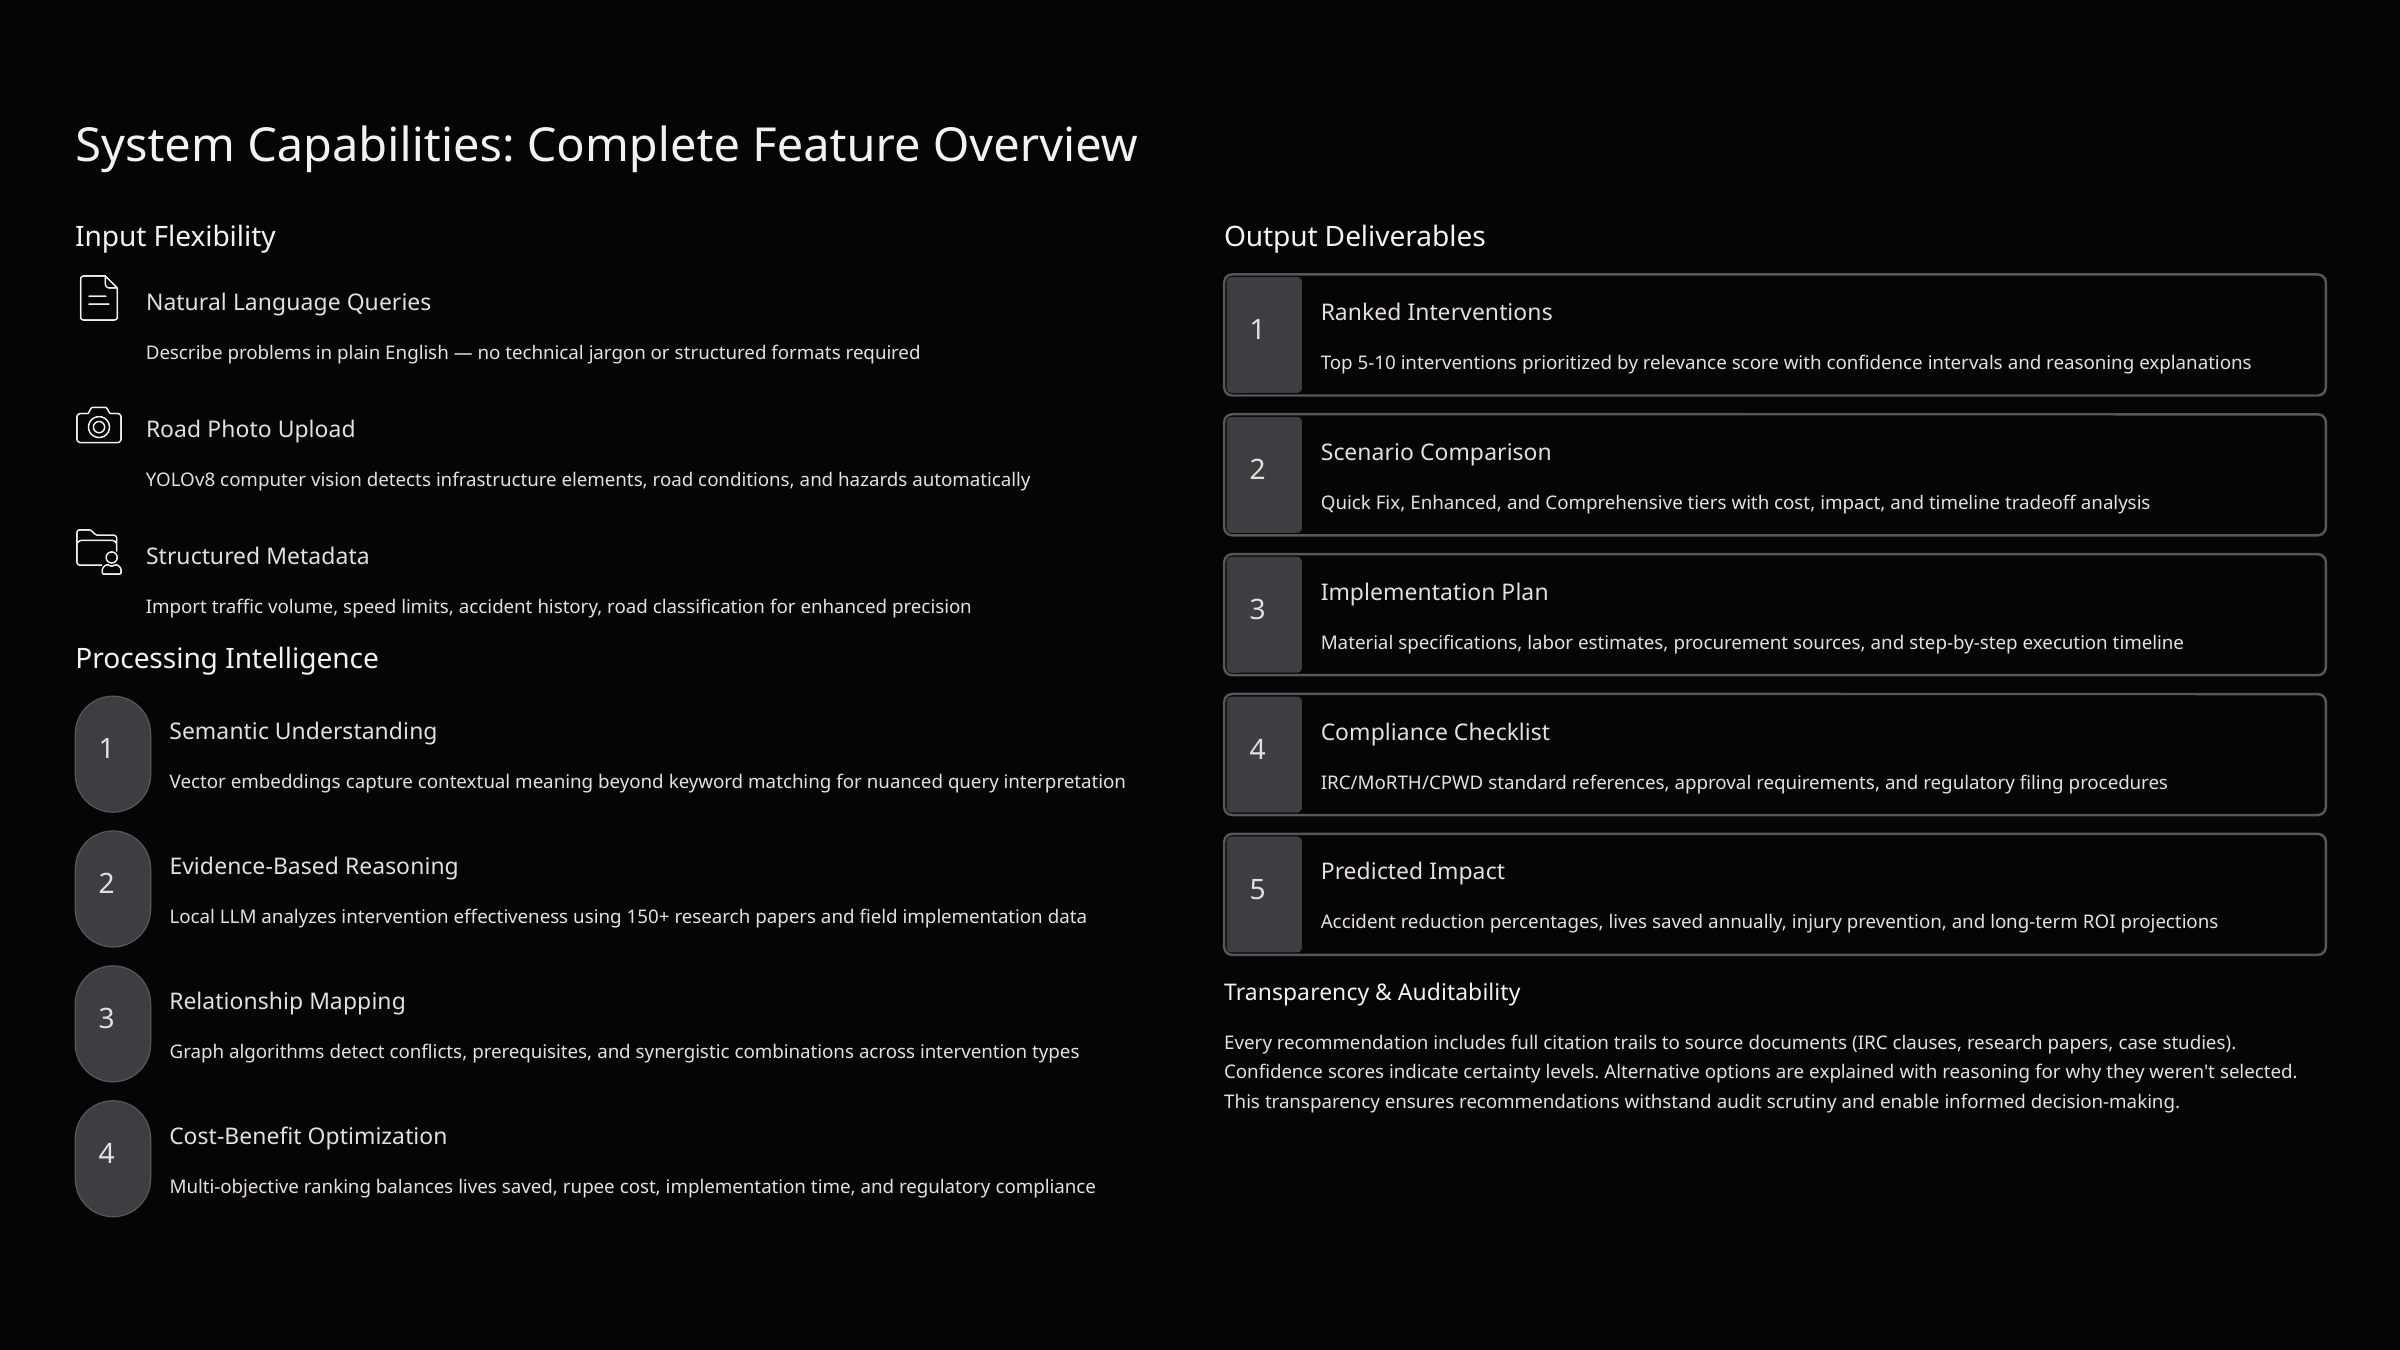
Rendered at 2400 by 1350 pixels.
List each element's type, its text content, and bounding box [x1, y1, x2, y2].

text_box [75, 965, 151, 1082]
text_box [75, 830, 151, 948]
text_box [1226, 276, 1302, 394]
text_box Material specifications, labor estimates, procurement sources, and step-by-step execution timeline [1320, 623, 2305, 654]
text_box Relationship Mapping [169, 984, 422, 1014]
text_box 5 [1249, 876, 1278, 912]
text_box 4 [98, 1141, 127, 1177]
text_box Natural Language Queries [145, 285, 451, 315]
text_box Scenario Comparison [1320, 435, 1575, 465]
text_box Accident reduction percentages, lives saved annually, injury prevention, and long-term ROI projections [1320, 903, 2305, 934]
text_box Graph algorithms detect conflicts, prerequisites, and synergistic combinations across intervention types [169, 1032, 1177, 1063]
text_box Implementation Plan [1320, 575, 1564, 605]
picture [75, 274, 123, 322]
picture [75, 528, 123, 576]
text_box 4 [1249, 736, 1278, 773]
text_box IRC/MoRTH/CPWD standard references, approval requirements, and regulatory filing procedures [1320, 763, 2305, 794]
text_box Structured Metadata [145, 539, 390, 570]
text_box [1224, 833, 2326, 955]
text_box Predicted Impact [1320, 855, 1557, 885]
text_box [1226, 556, 1302, 673]
text_box Semantic Understanding [169, 714, 460, 745]
text_box Multi-objective ranking balances lives saved, rupee cost, implementation time, and regulatory compliance [169, 1167, 1177, 1198]
text_box Road Photo Upload [145, 412, 382, 443]
text_box Evidence-Based Reasoning [169, 849, 488, 880]
text_box [1226, 696, 1302, 813]
text_box 1 [98, 736, 127, 772]
text_box Vector embeddings capture contextual meaning beyond keyword matching for nuanced query interpretation [169, 763, 1177, 794]
text_box [75, 696, 151, 813]
text_box [1224, 554, 2326, 676]
text_box Cost-Benefit Optimization [169, 1119, 470, 1149]
text_box Processing Intelligence [75, 639, 396, 675]
text_box System Capabilities: Complete Feature Overview [75, 112, 1206, 171]
text_box Ranked Interventions [1320, 295, 1564, 326]
text_box Output Deliverables [1224, 217, 1507, 254]
text_box [75, 1100, 151, 1217]
text_box Quick Fix, Enhanced, and Comprehensive tiers with cost, impact, and timeline tradeoff analysis [1320, 483, 2305, 514]
text_box [1224, 693, 2326, 816]
text_box 2 [98, 871, 127, 907]
text_box Describe problems in plain English — no technical jargon or structured formats required [145, 333, 1177, 364]
text_box YOLOv8 computer vision detects infrastructure elements, road conditions, and hazards automatically [145, 461, 1177, 492]
text_box Every recommendation includes full citation trails to source documents (IRC clauses, research papers, case studies). Confidence scores indicate certainty levels. Alternative options are explained with reasoning for why they weren't selected. This transparency ensures recommendations withstand audit scrutiny and enable informed decision-making. [1224, 1024, 2326, 1115]
text_box [1224, 274, 2326, 396]
text_box Input Flexibility [75, 217, 358, 254]
text_box 1 [1249, 317, 1278, 353]
text_box Compliance Checklist [1320, 715, 1576, 745]
text_box 3 [98, 1006, 127, 1042]
text_box [1226, 836, 1302, 953]
text_box [1224, 414, 2326, 536]
text_box Transparency & Auditability [1224, 976, 1544, 1006]
text_box 2 [1249, 457, 1278, 493]
text_box Import traffic volume, speed limits, accident history, road classification for enhanced precision [145, 588, 1177, 619]
text_box Top 5-10 interventions prioritized by relevance score with confidence intervals and reasoning explanations [1320, 343, 2305, 375]
picture [75, 401, 123, 449]
text_box [1226, 416, 1302, 533]
text_box Local LLM analyzes intervention effectiveness using 150+ research papers and field implementation data [169, 897, 1177, 929]
text_box 3 [1249, 596, 1278, 633]
